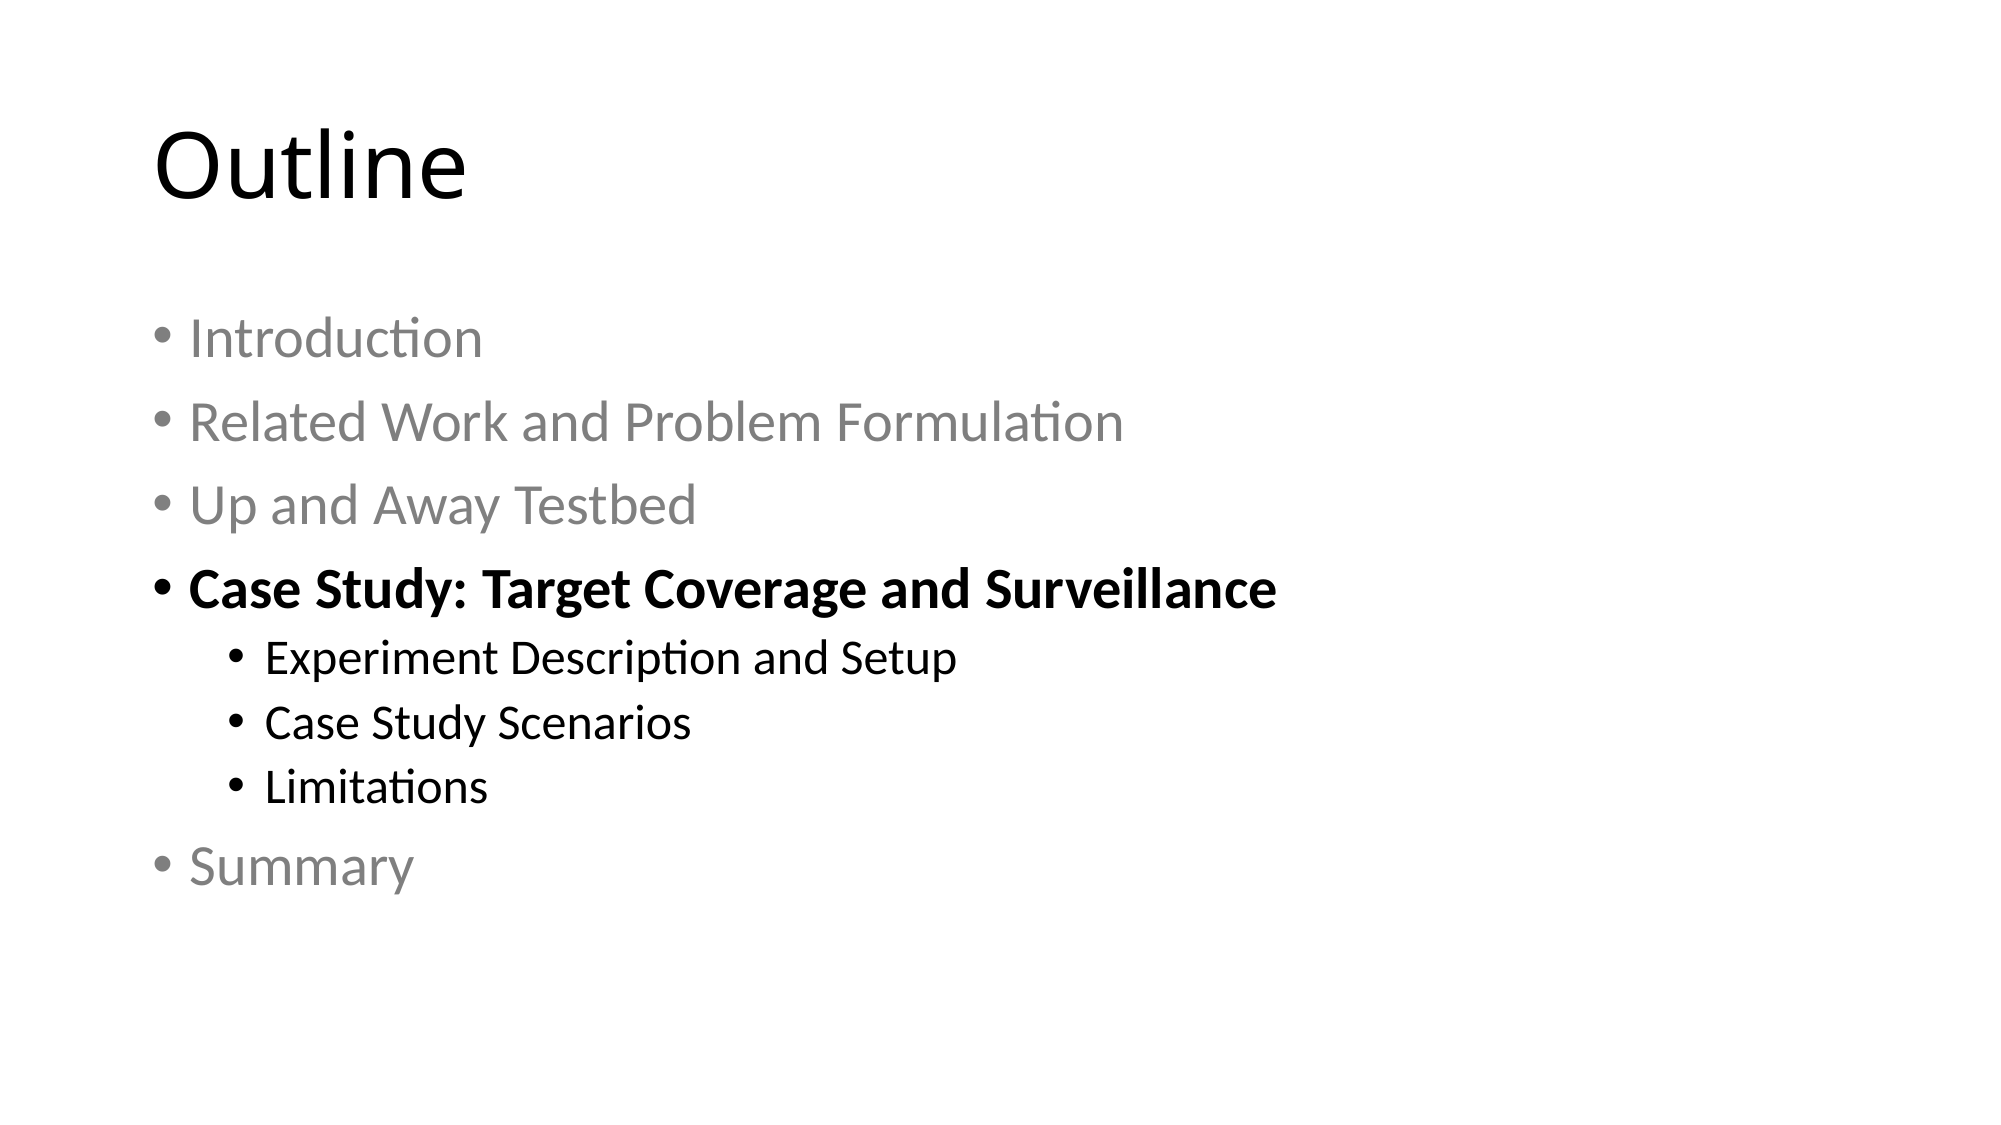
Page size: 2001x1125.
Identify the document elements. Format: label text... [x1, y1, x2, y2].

list Introduction Related Work and Problem Formulation Up and Away Testbed Case Study: Target Coverage and Surveillance Experiment Description and Setup Case Study Scenarios Limitations Summary [137, 299, 1863, 1014]
title Outline [137, 59, 1863, 278]
